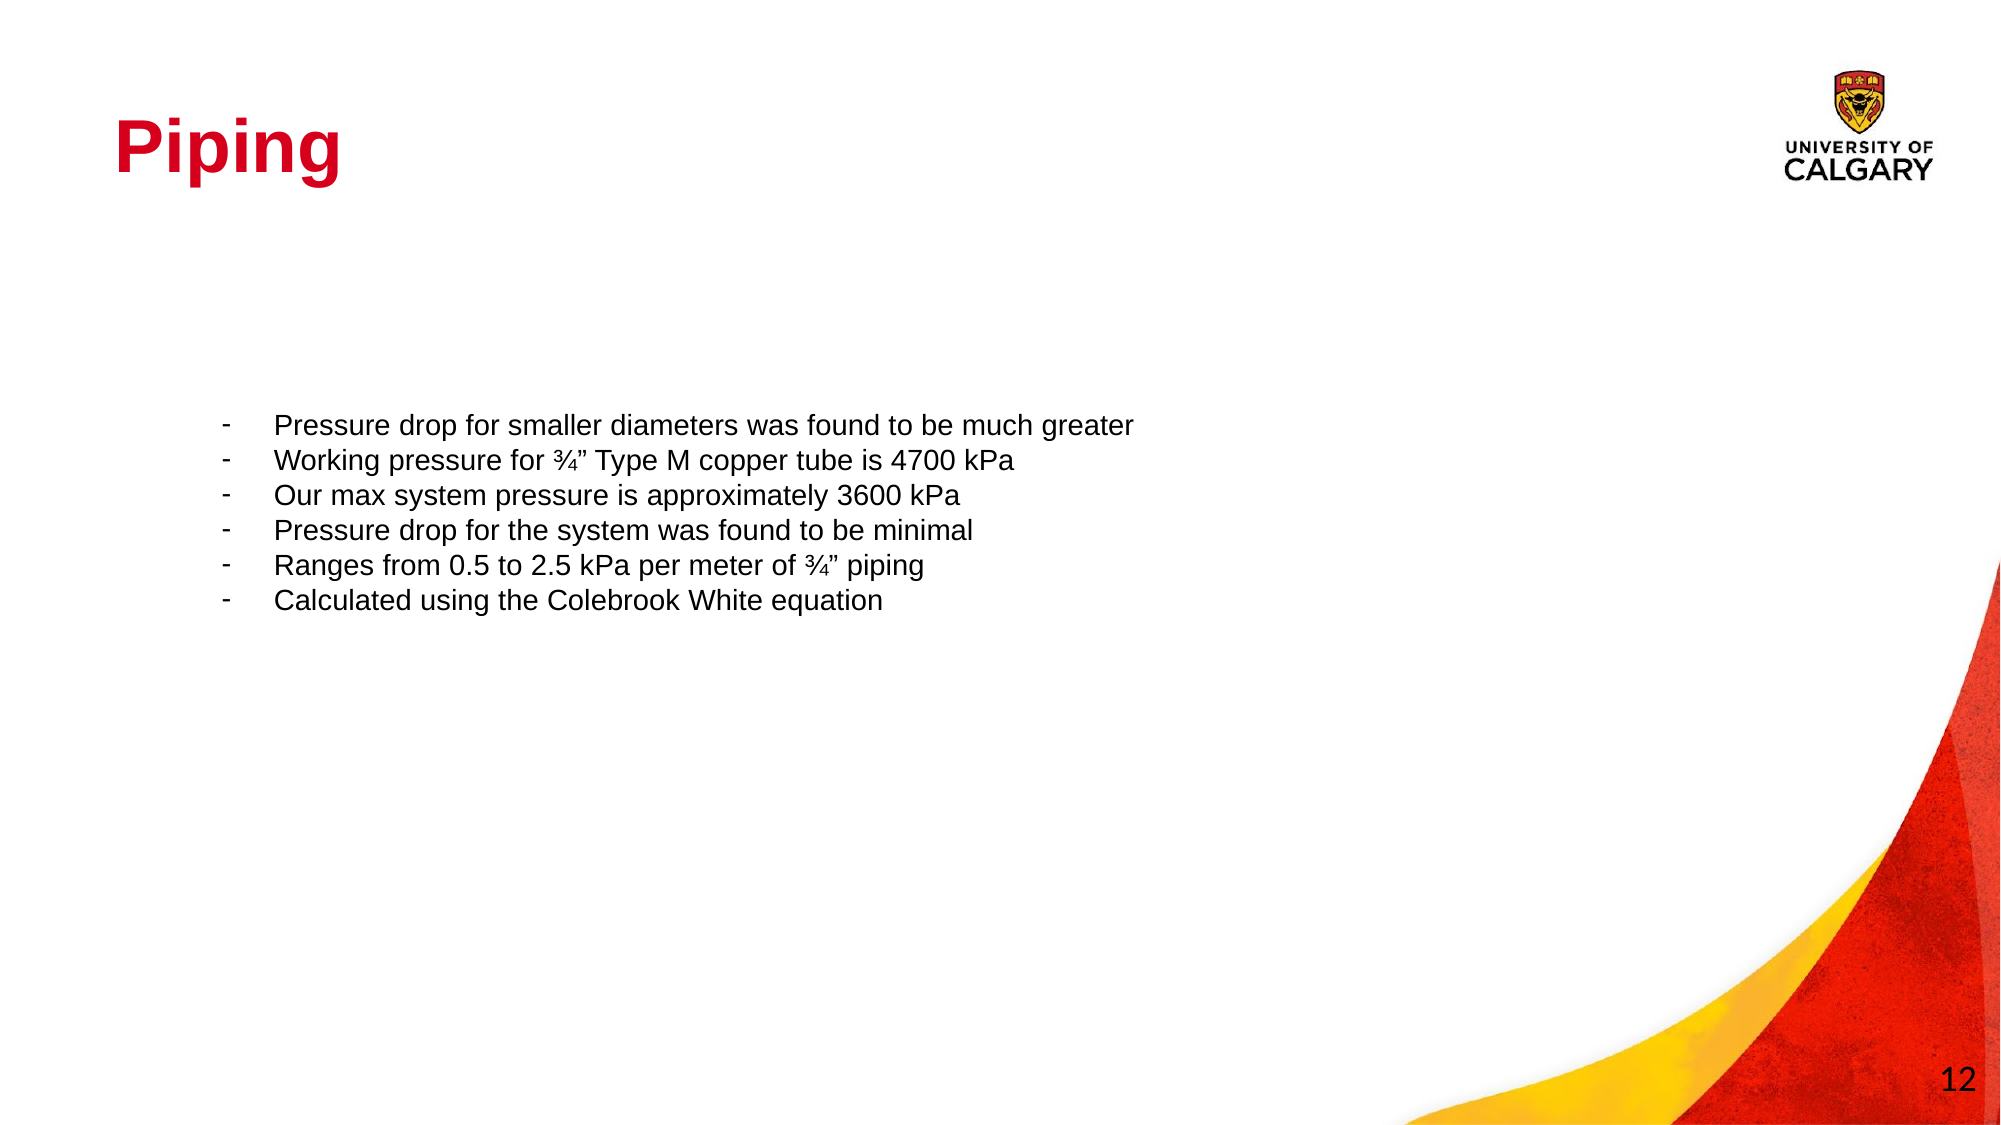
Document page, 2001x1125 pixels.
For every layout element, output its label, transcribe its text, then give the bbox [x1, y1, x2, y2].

title Piping [99, 89, 1900, 196]
text_box Pressure drop for smaller diameters was found to be much greater Working pressure for ¾” Type M copper tube is 4700 kPa Our max system pressure is approximately 3600 kPa Pressure drop for the system was found to be minimal Ranges from 0.5 to 2.5 kPa per meter of ¾” piping Calculated using the Colebrook White equation [183, 391, 1559, 632]
picture [0, 0, 2001, 1125]
slide_number ‹#› [1871, 1038, 1992, 1125]
